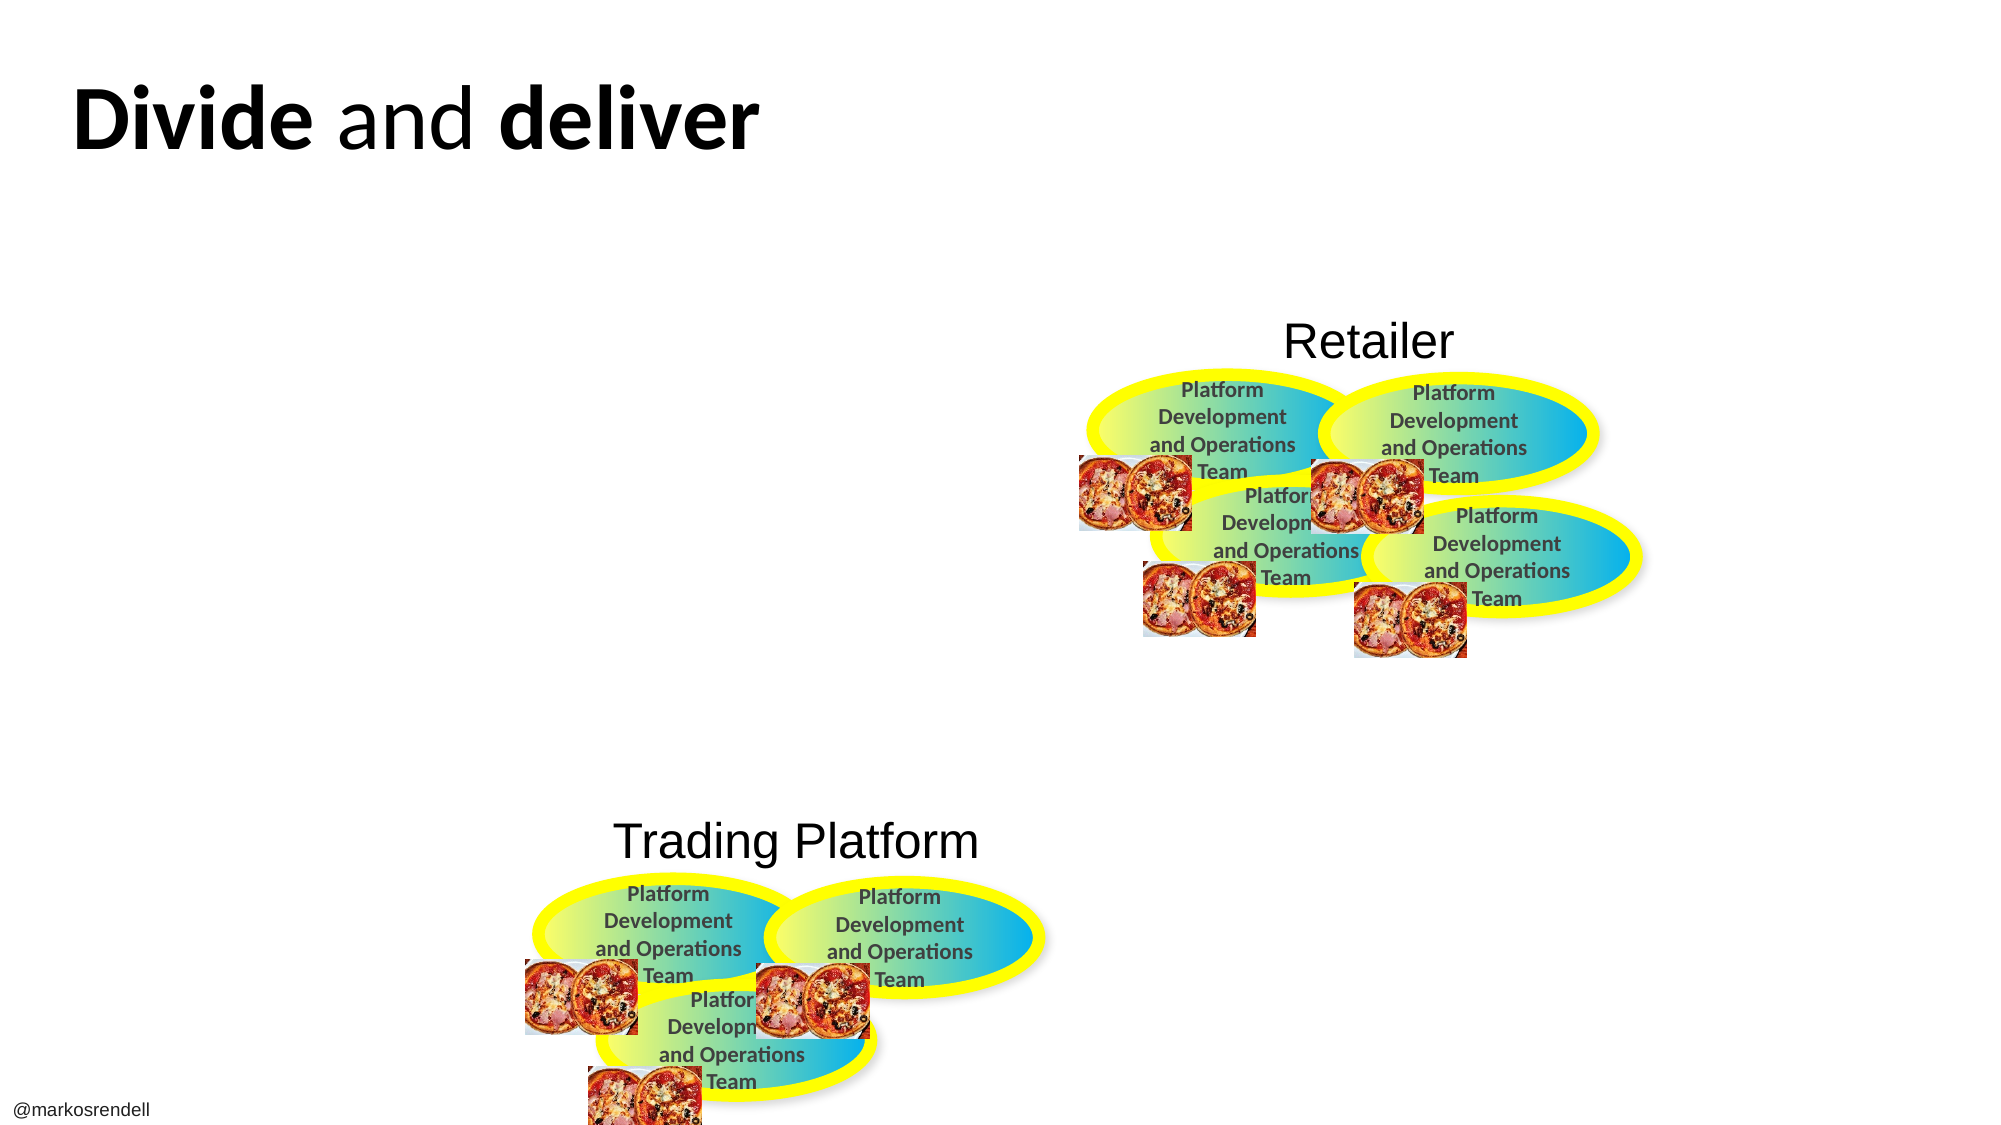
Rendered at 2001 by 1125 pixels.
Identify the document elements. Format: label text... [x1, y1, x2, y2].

title Divide and deliver [52, 18, 1403, 207]
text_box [524, 455, 1467, 1125]
footer @markosrendell [12, 1095, 488, 1122]
text_box Platform Development and Operations Team [1322, 376, 1596, 491]
text_box Platform Development and Operations Team [1471, 499, 1639, 615]
text_box Platform Development and Operations Team [1090, 372, 1345, 454]
text_box Retailer [1268, 300, 1470, 376]
